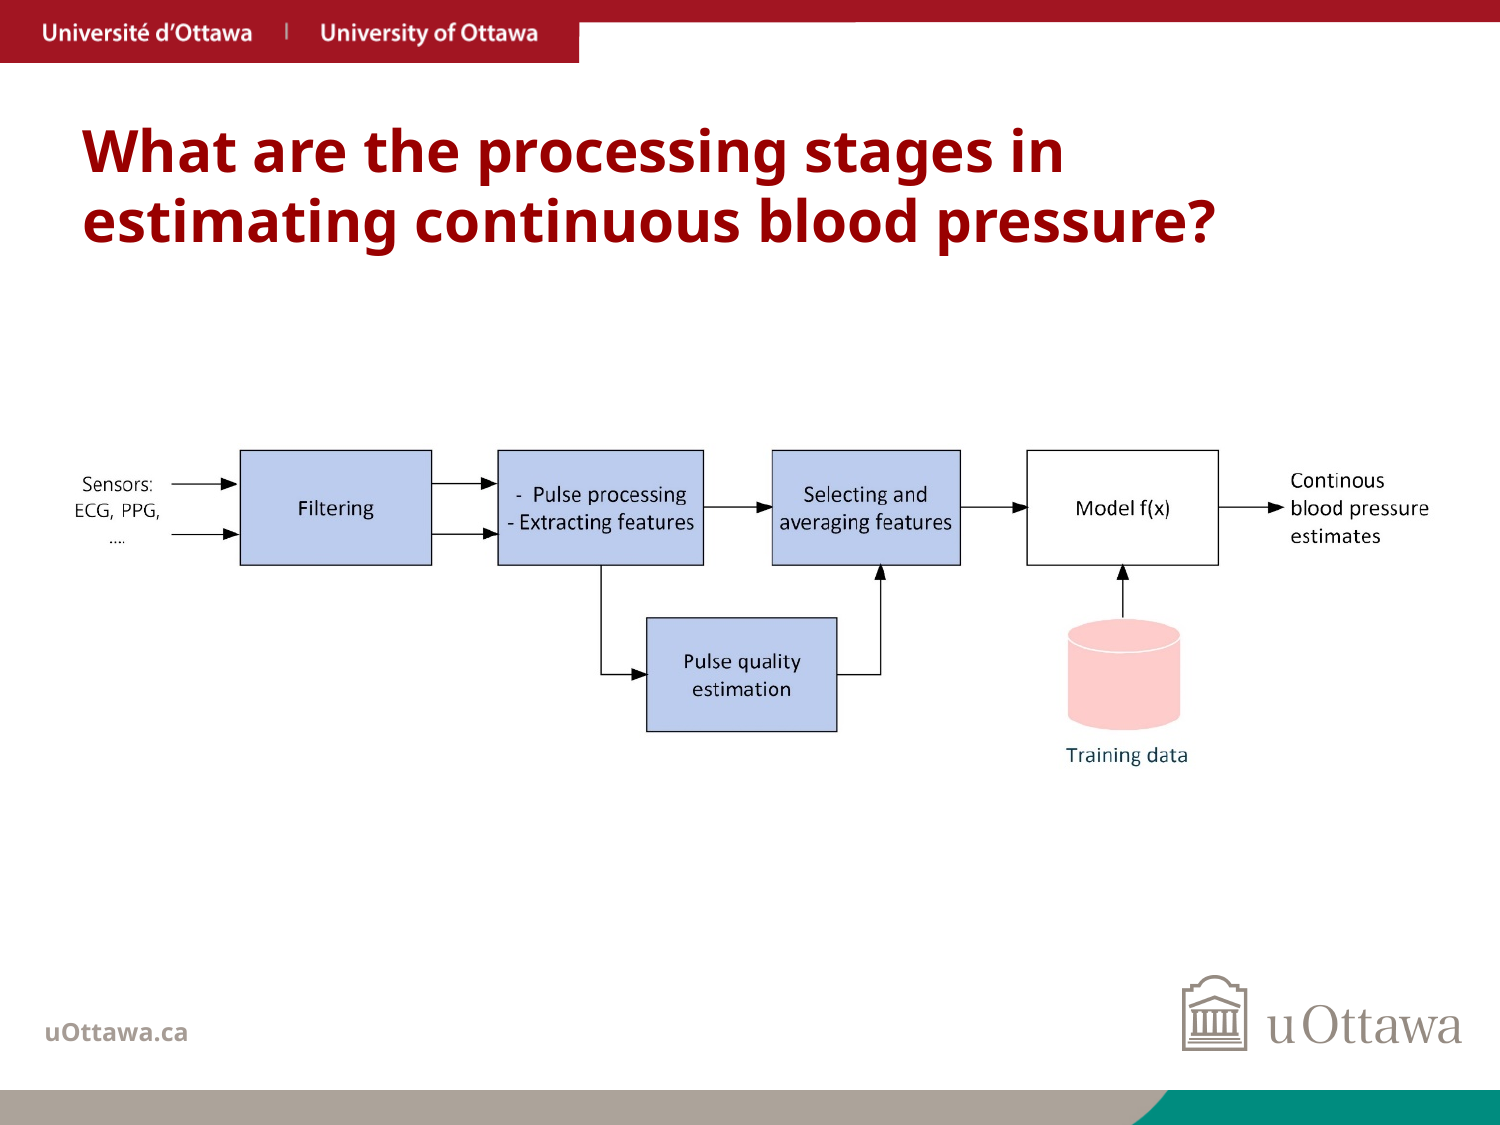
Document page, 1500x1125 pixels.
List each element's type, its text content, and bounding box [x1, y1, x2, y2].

picture [1182, 975, 1462, 1051]
title What are the processing stages in estimating continuous blood pressure? [67, 113, 1406, 256]
picture [0, 0, 1500, 63]
picture [0, 1090, 1500, 1125]
picture [67, 442, 1449, 782]
